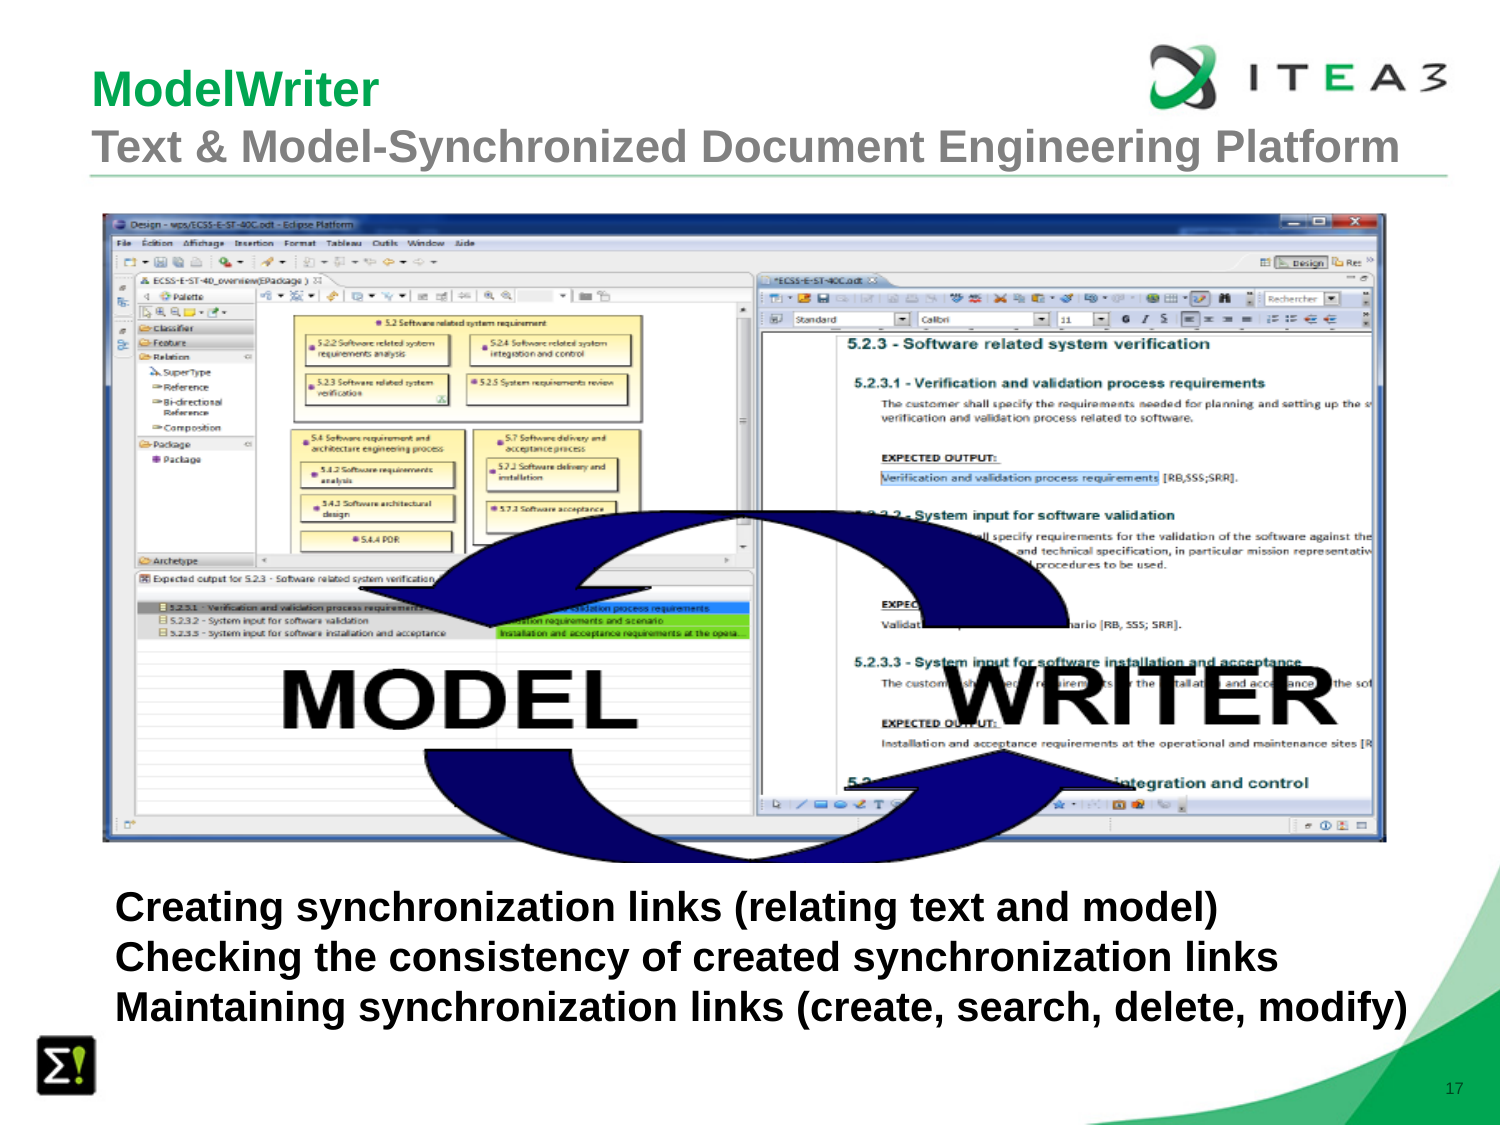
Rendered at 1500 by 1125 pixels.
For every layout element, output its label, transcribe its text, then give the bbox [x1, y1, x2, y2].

text_box Creating synchronization links (relating text and model) Checking the consistency of created synchronization links Maintaining synchronization links (create, search, delete, modify) [100, 857, 1435, 1083]
picture [0, 0, 1500, 1125]
text_box ModelWriter Text & Model-Synchronized Document Engineering Platform [76, 42, 1465, 179]
